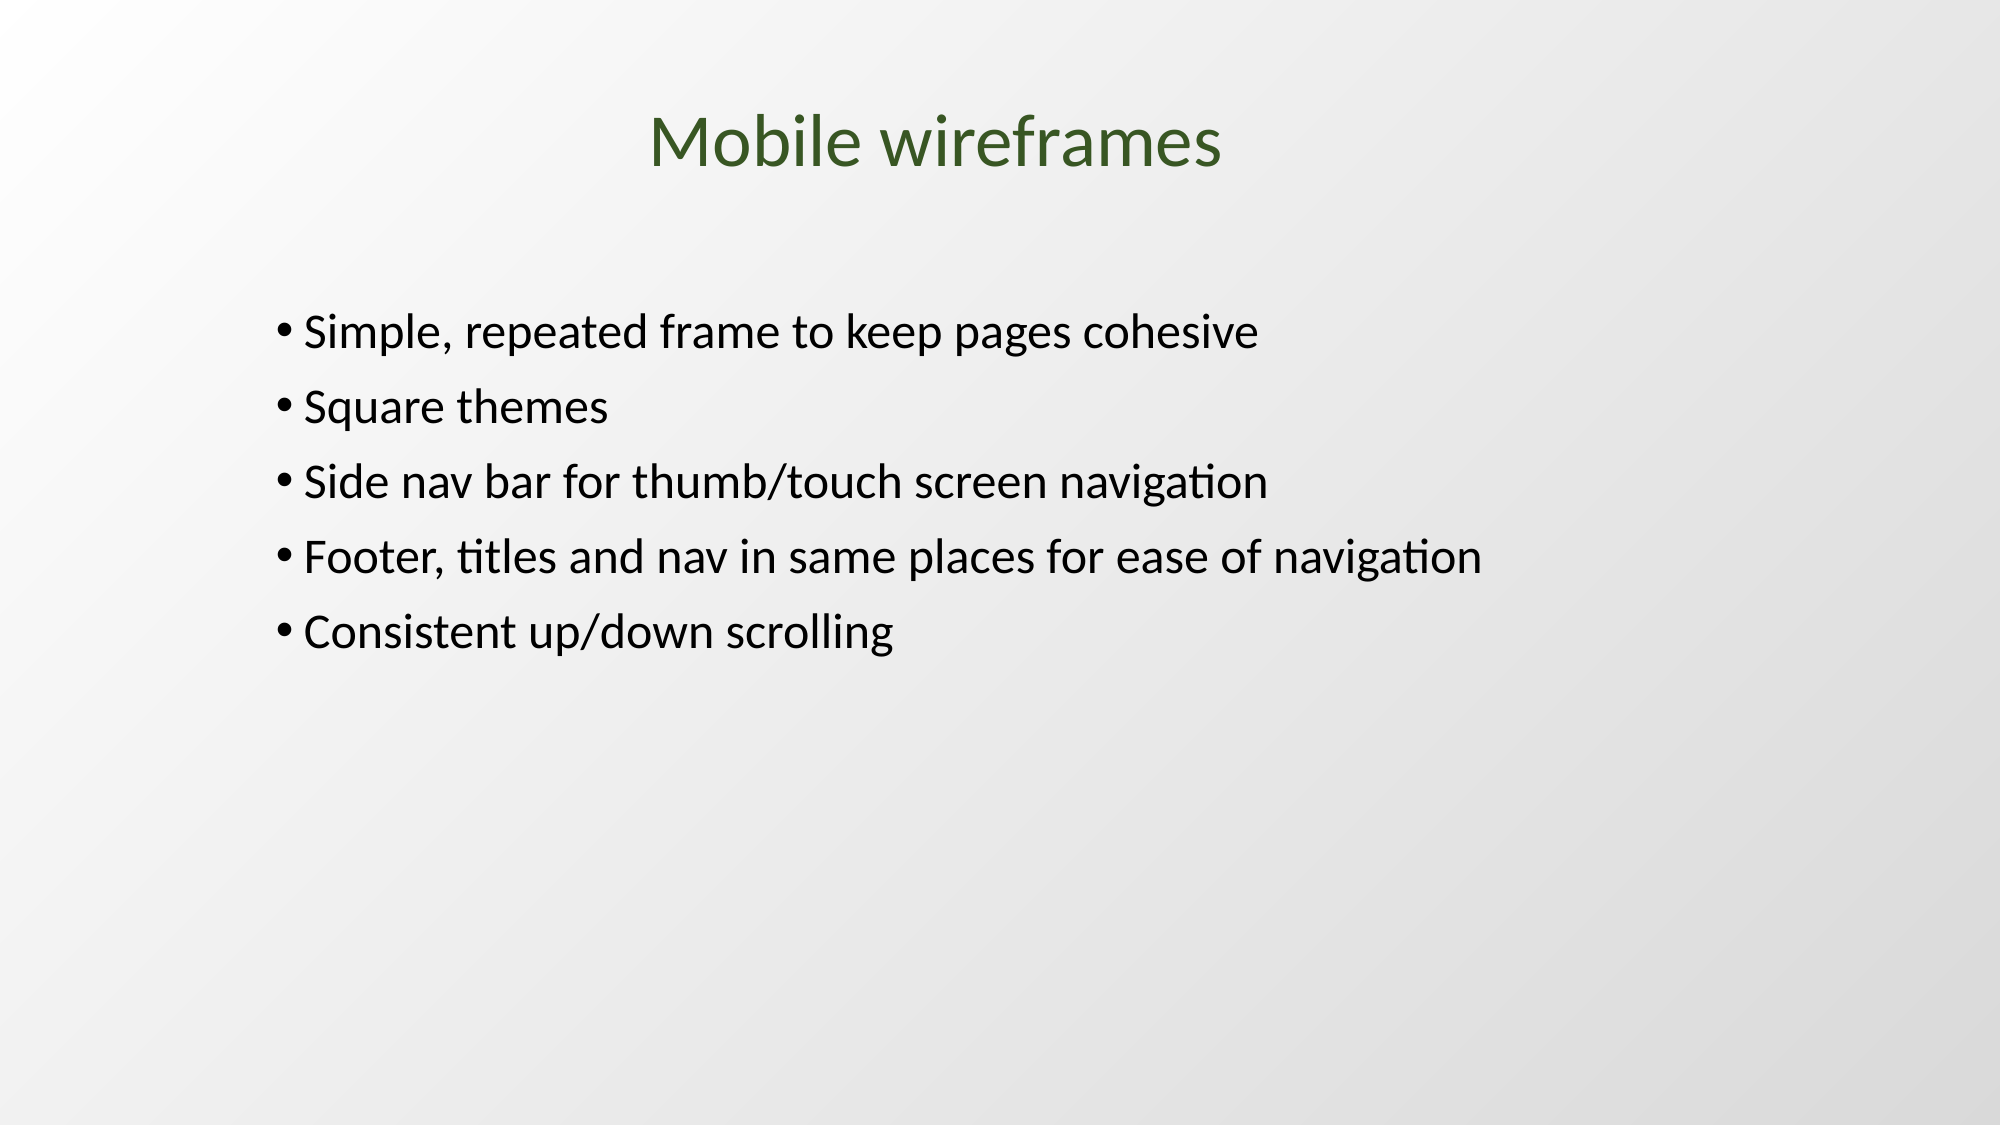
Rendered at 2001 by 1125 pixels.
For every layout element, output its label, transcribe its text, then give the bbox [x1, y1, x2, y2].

text_box Mobile wireframes Simple, repeated frame to keep pages cohesive Square themes Side nav bar for thumb/touch screen navigation Footer, titles and nav in same places for ease of navigation Consistent up/down scrolling [260, 94, 1611, 724]
